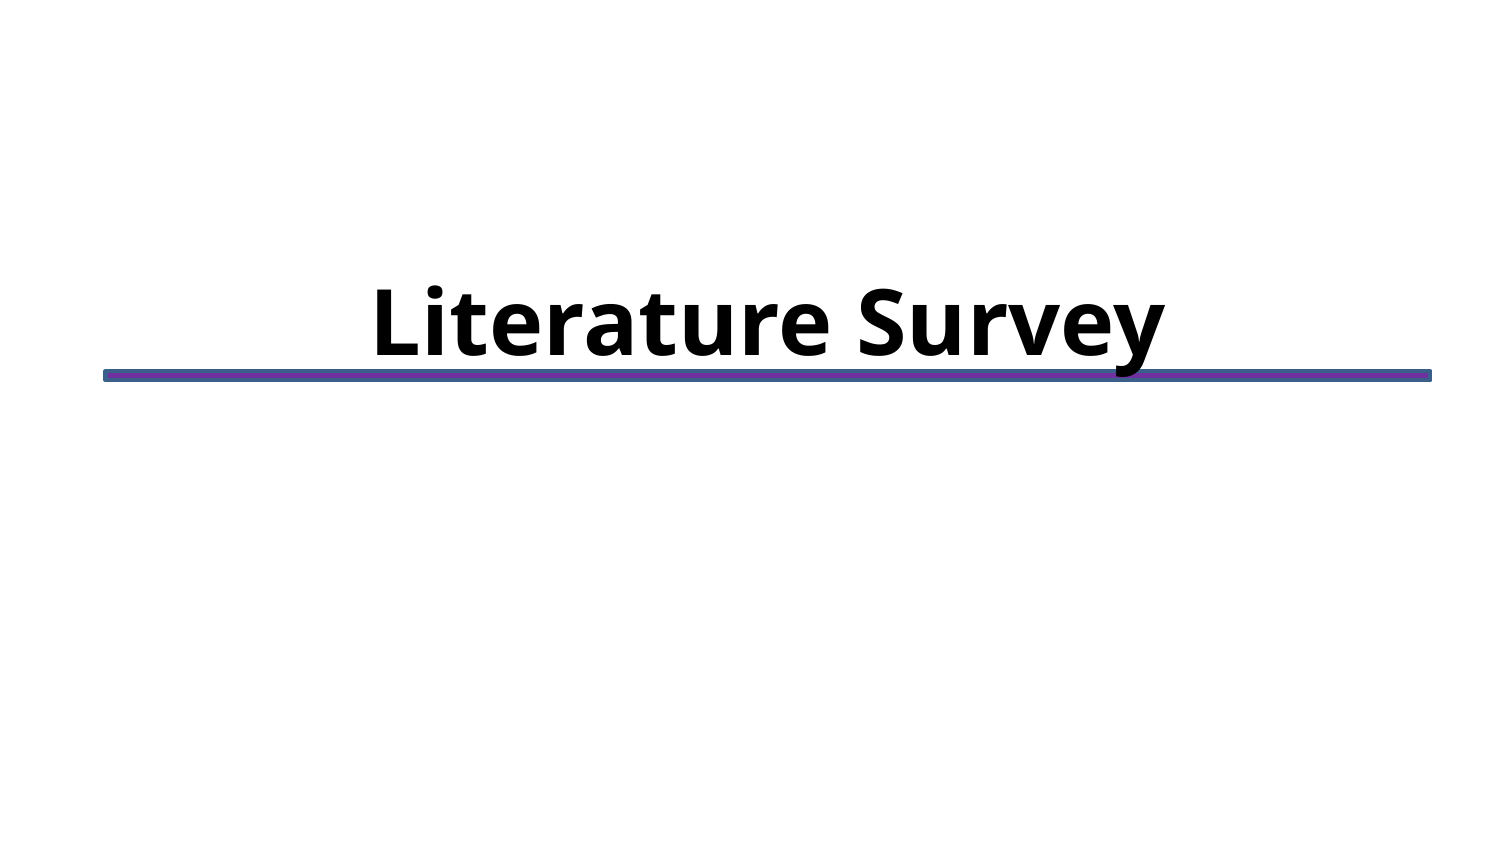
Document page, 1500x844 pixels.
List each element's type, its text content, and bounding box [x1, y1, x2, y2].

text_box [105, 371, 1431, 381]
text_box Literature Survey [99, 256, 1437, 350]
